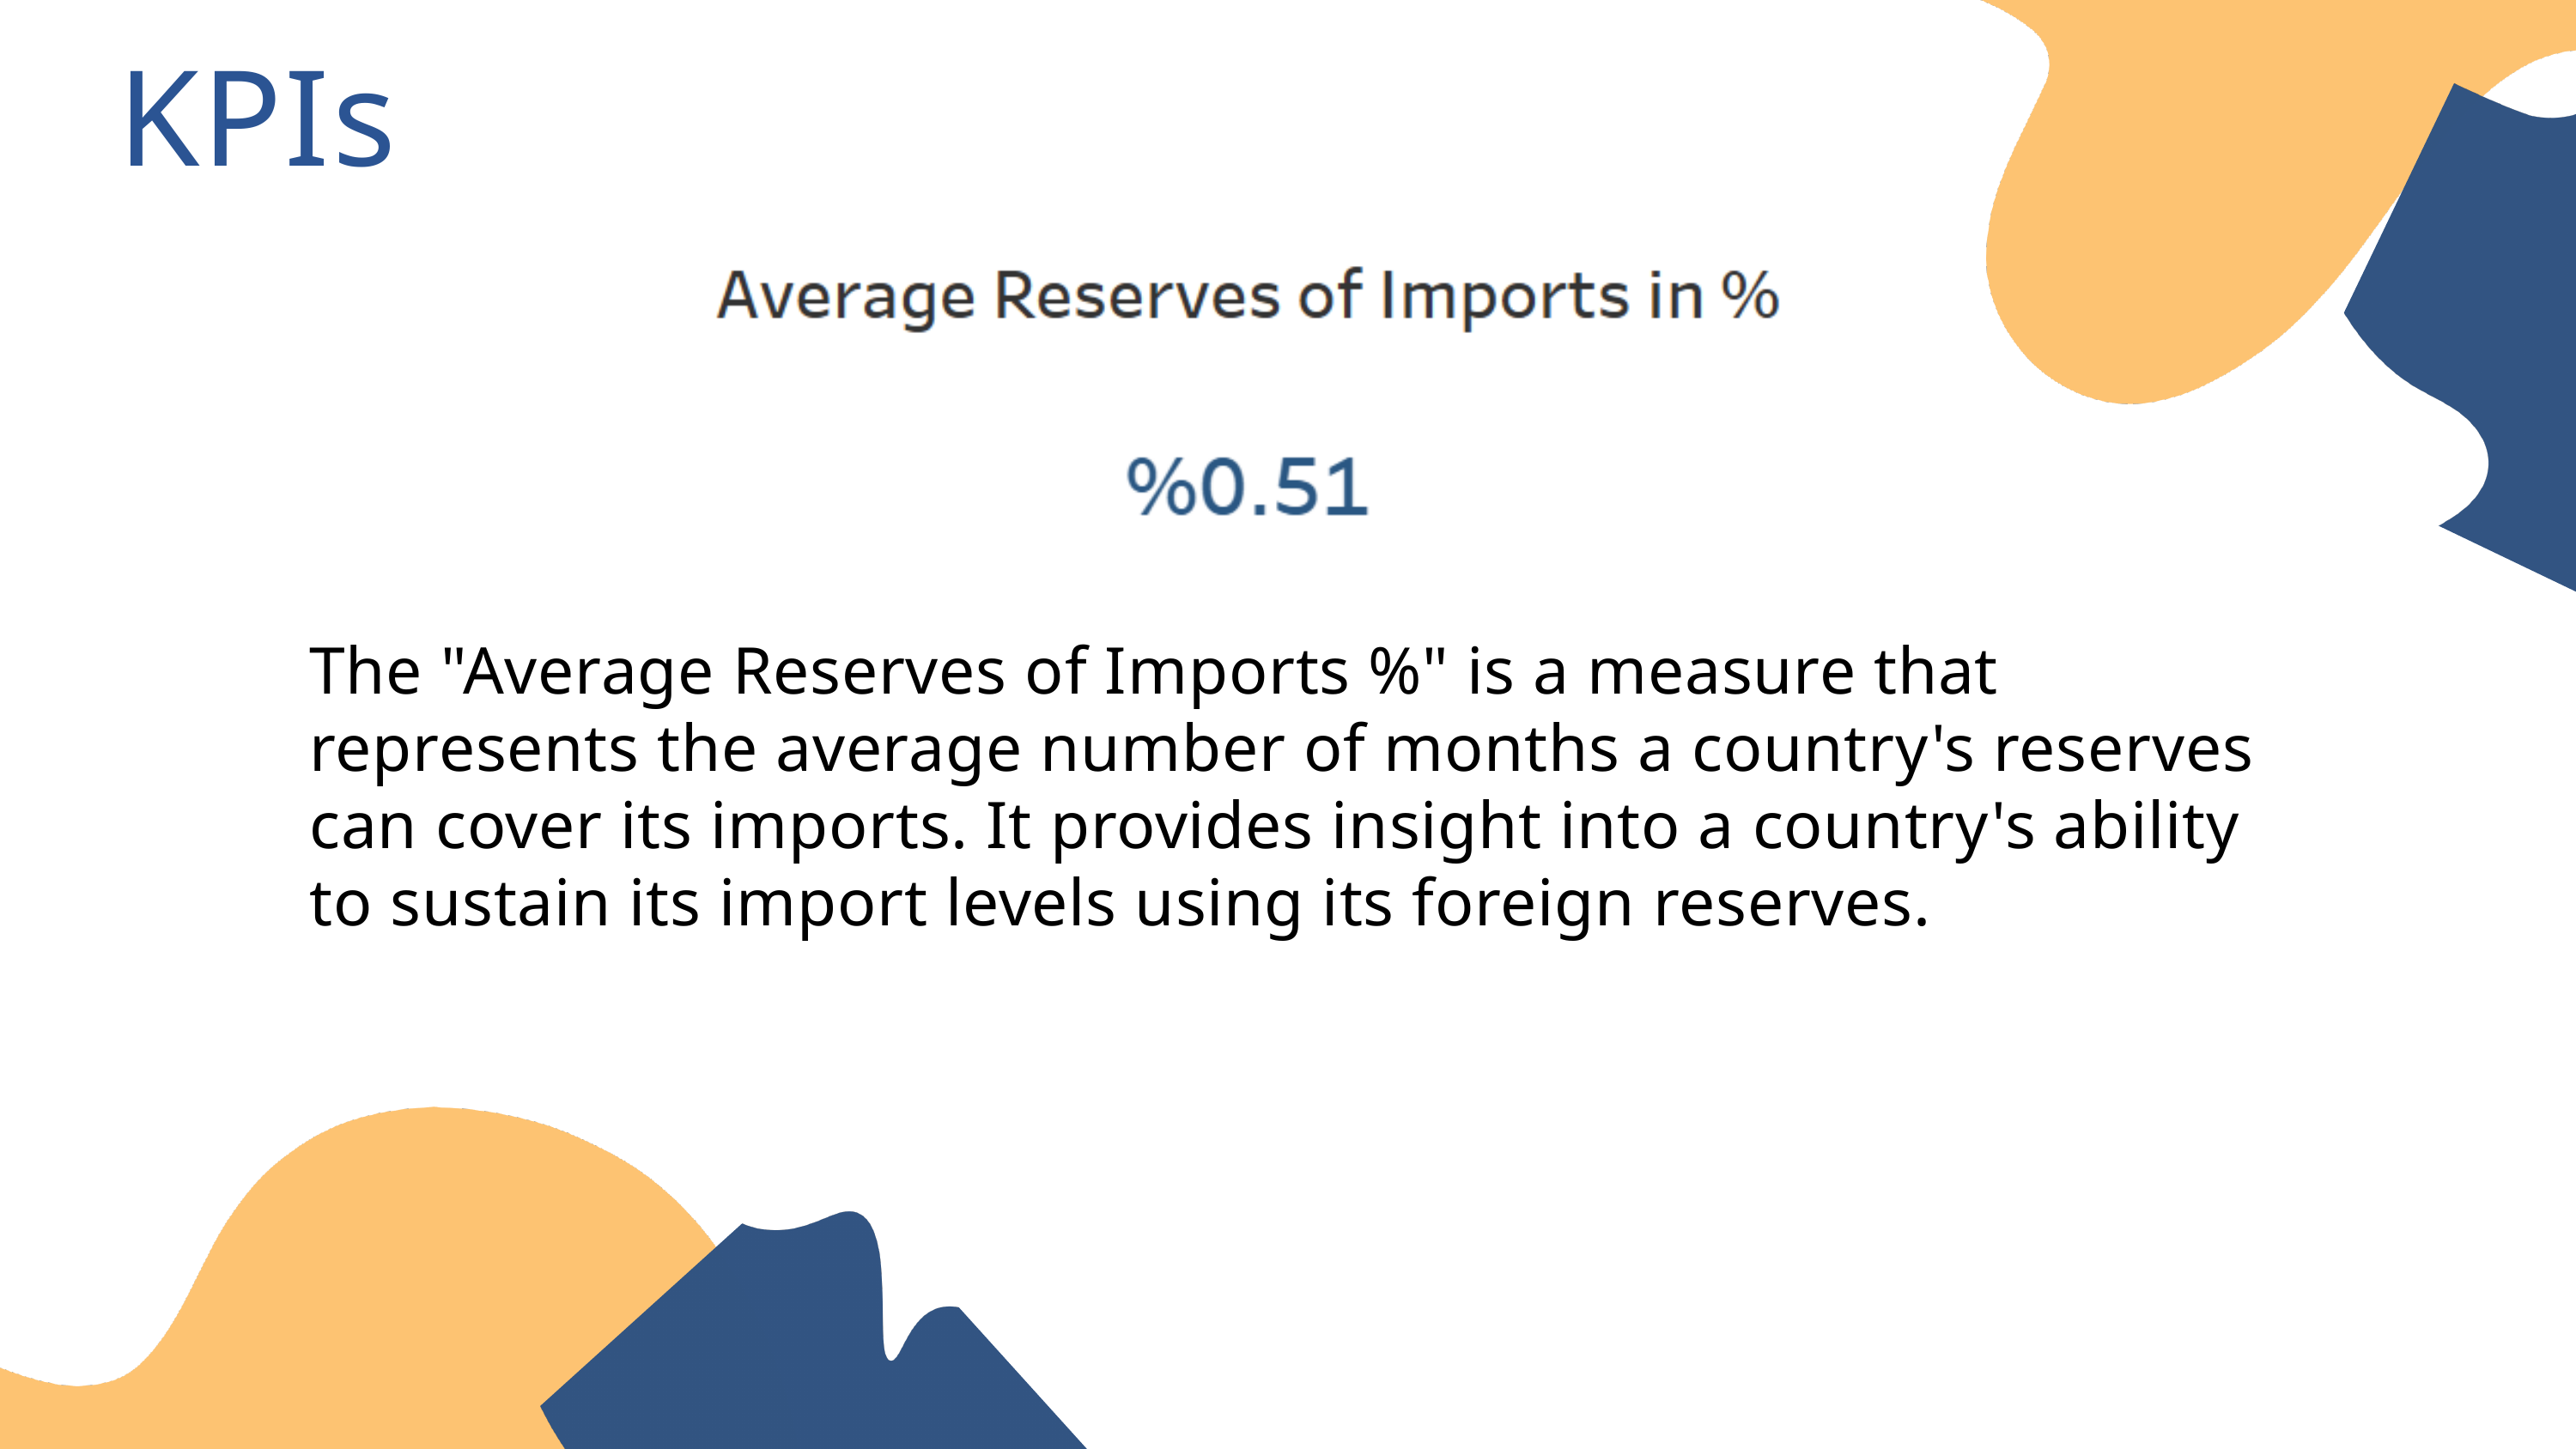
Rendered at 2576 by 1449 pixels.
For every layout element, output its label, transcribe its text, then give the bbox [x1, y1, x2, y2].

text_box [492, 1153, 1087, 1449]
text_box The "Average Reserves of Imports %" is a measure that represents the average number of months a country's reserves can cover its imports. It provides insight into a country's ability to sustain its import levels using its foreign reserves. [296, 622, 2280, 945]
picture [686, 255, 1820, 566]
text_box [2278, 45, 2576, 592]
text_box KPIs [118, 45, 1434, 192]
text_box [0, 1106, 811, 1449]
text_box [1853, 0, 2576, 404]
